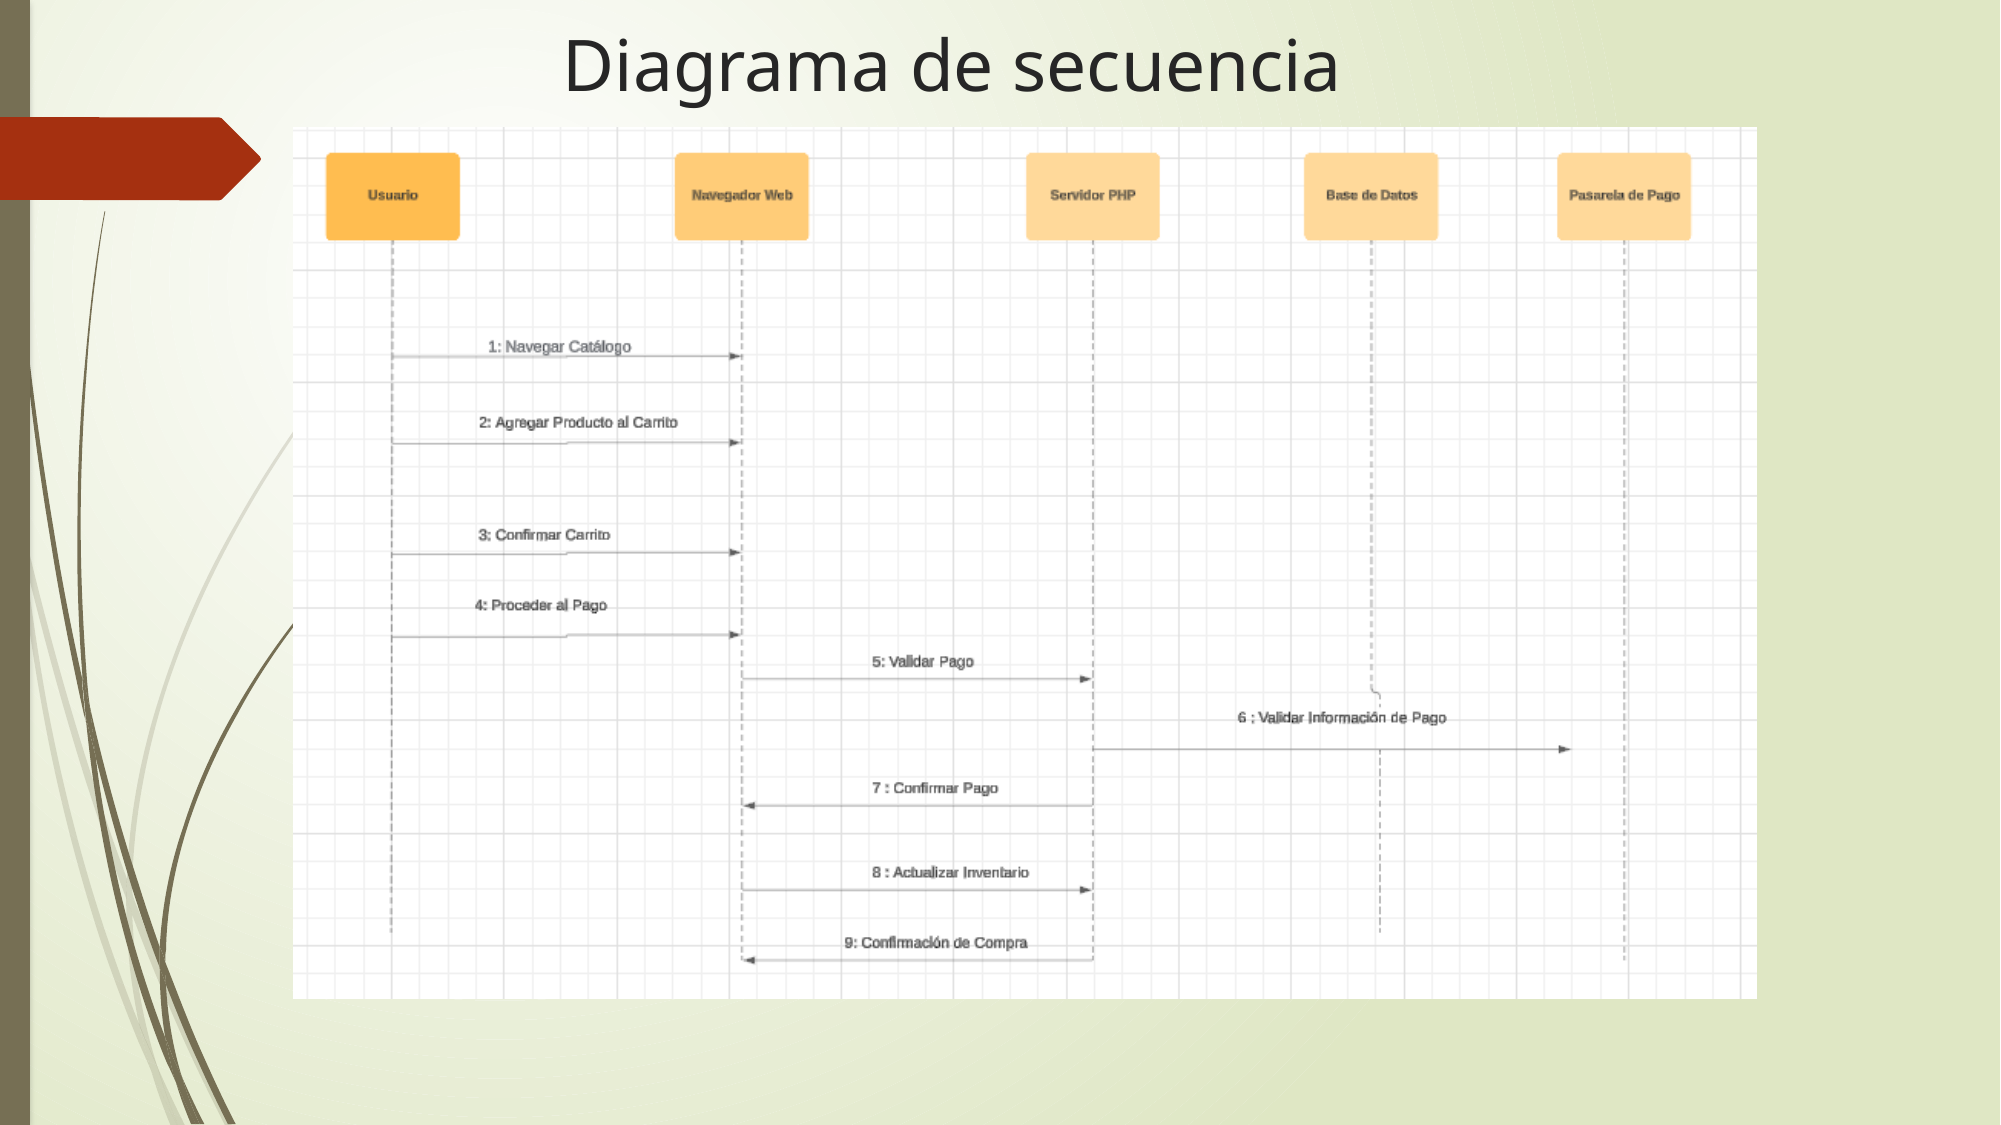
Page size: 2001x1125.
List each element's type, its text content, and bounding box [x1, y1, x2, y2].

picture [293, 127, 1757, 999]
title Diagrama de secuencia [547, 12, 1388, 115]
